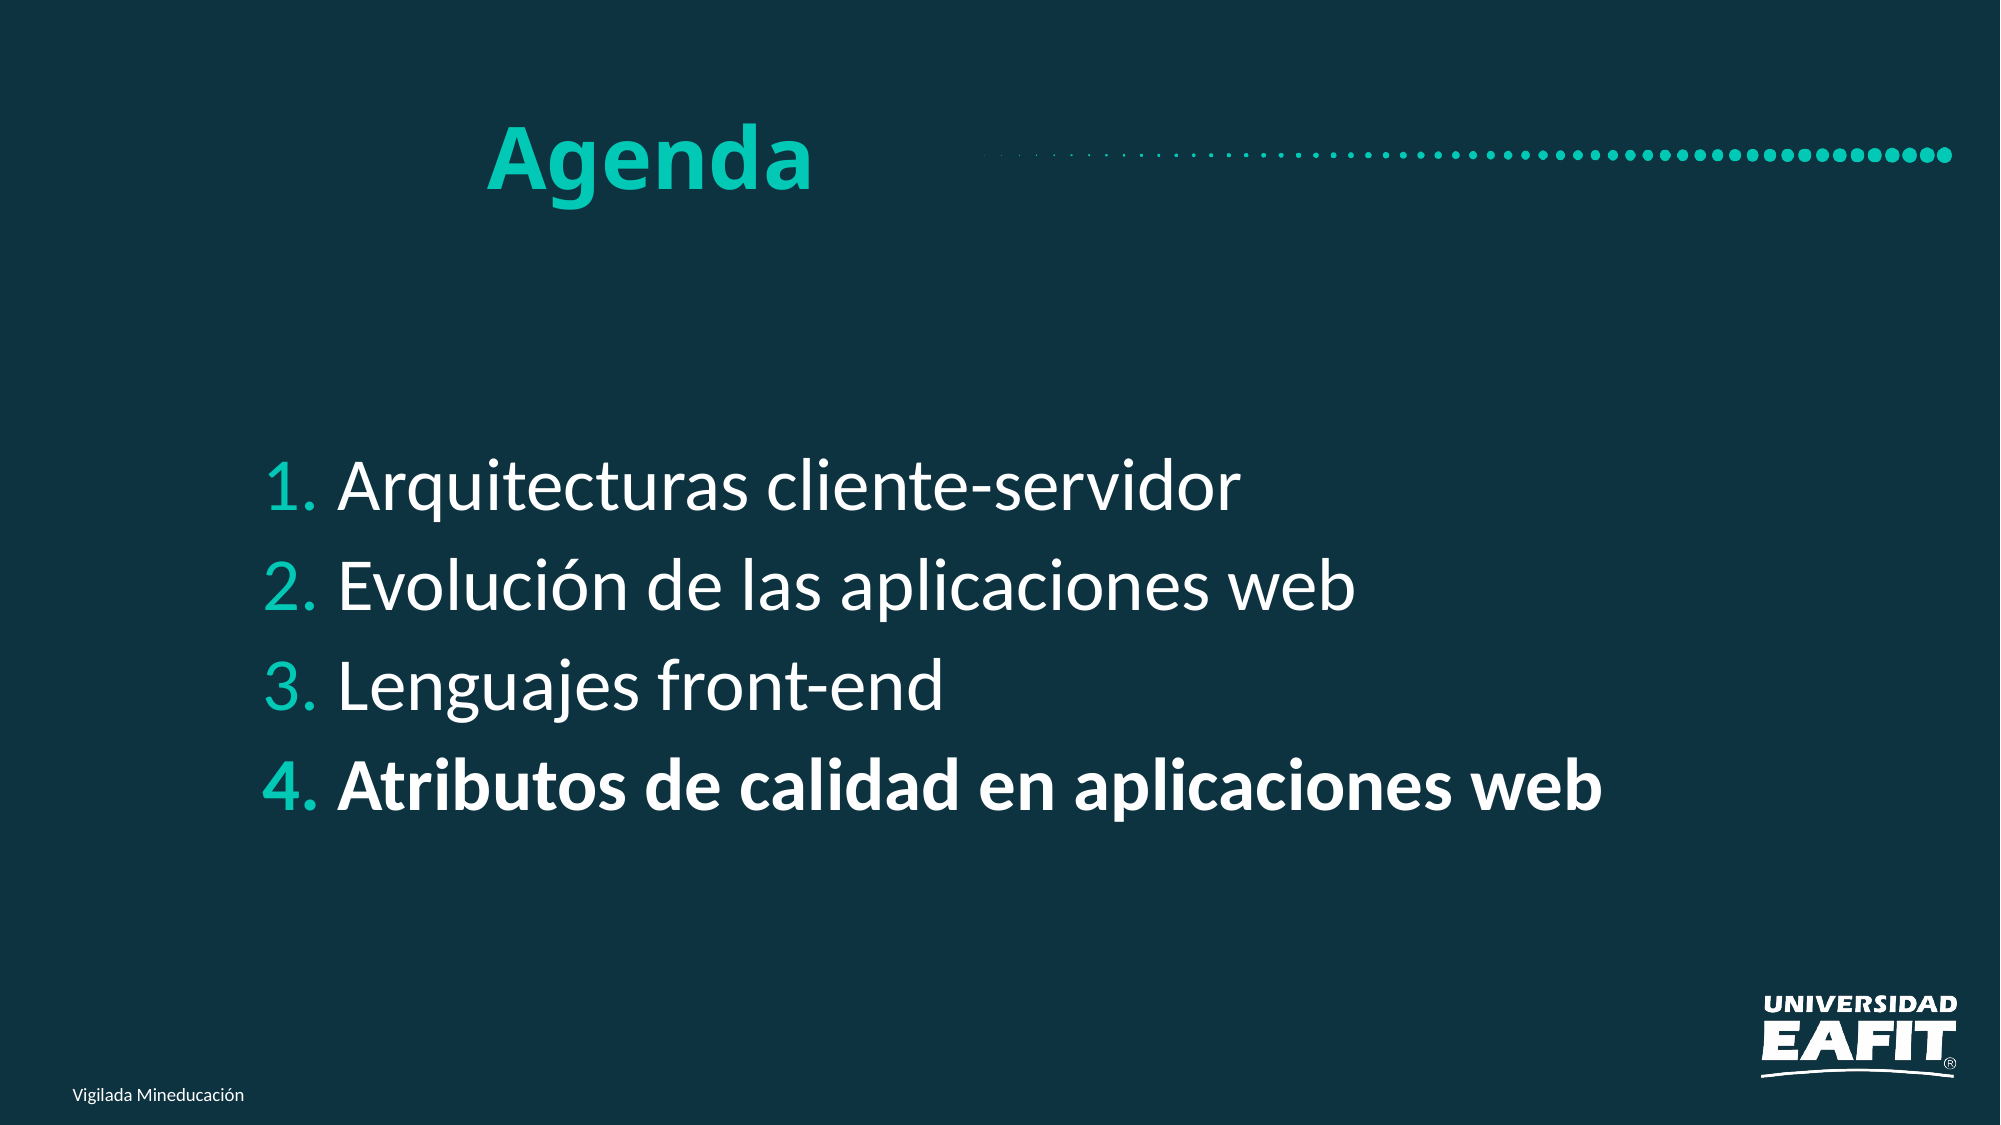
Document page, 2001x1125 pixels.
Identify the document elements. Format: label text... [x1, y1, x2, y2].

list Arquitecturas cliente-servidor Evolución de las aplicaciones web Lenguajes front-end Atributos de calidad en aplicaciones web [247, 266, 1892, 995]
picture [1761, 995, 1957, 1078]
title Agenda [247, 95, 1056, 215]
picture [1056, 147, 1952, 163]
